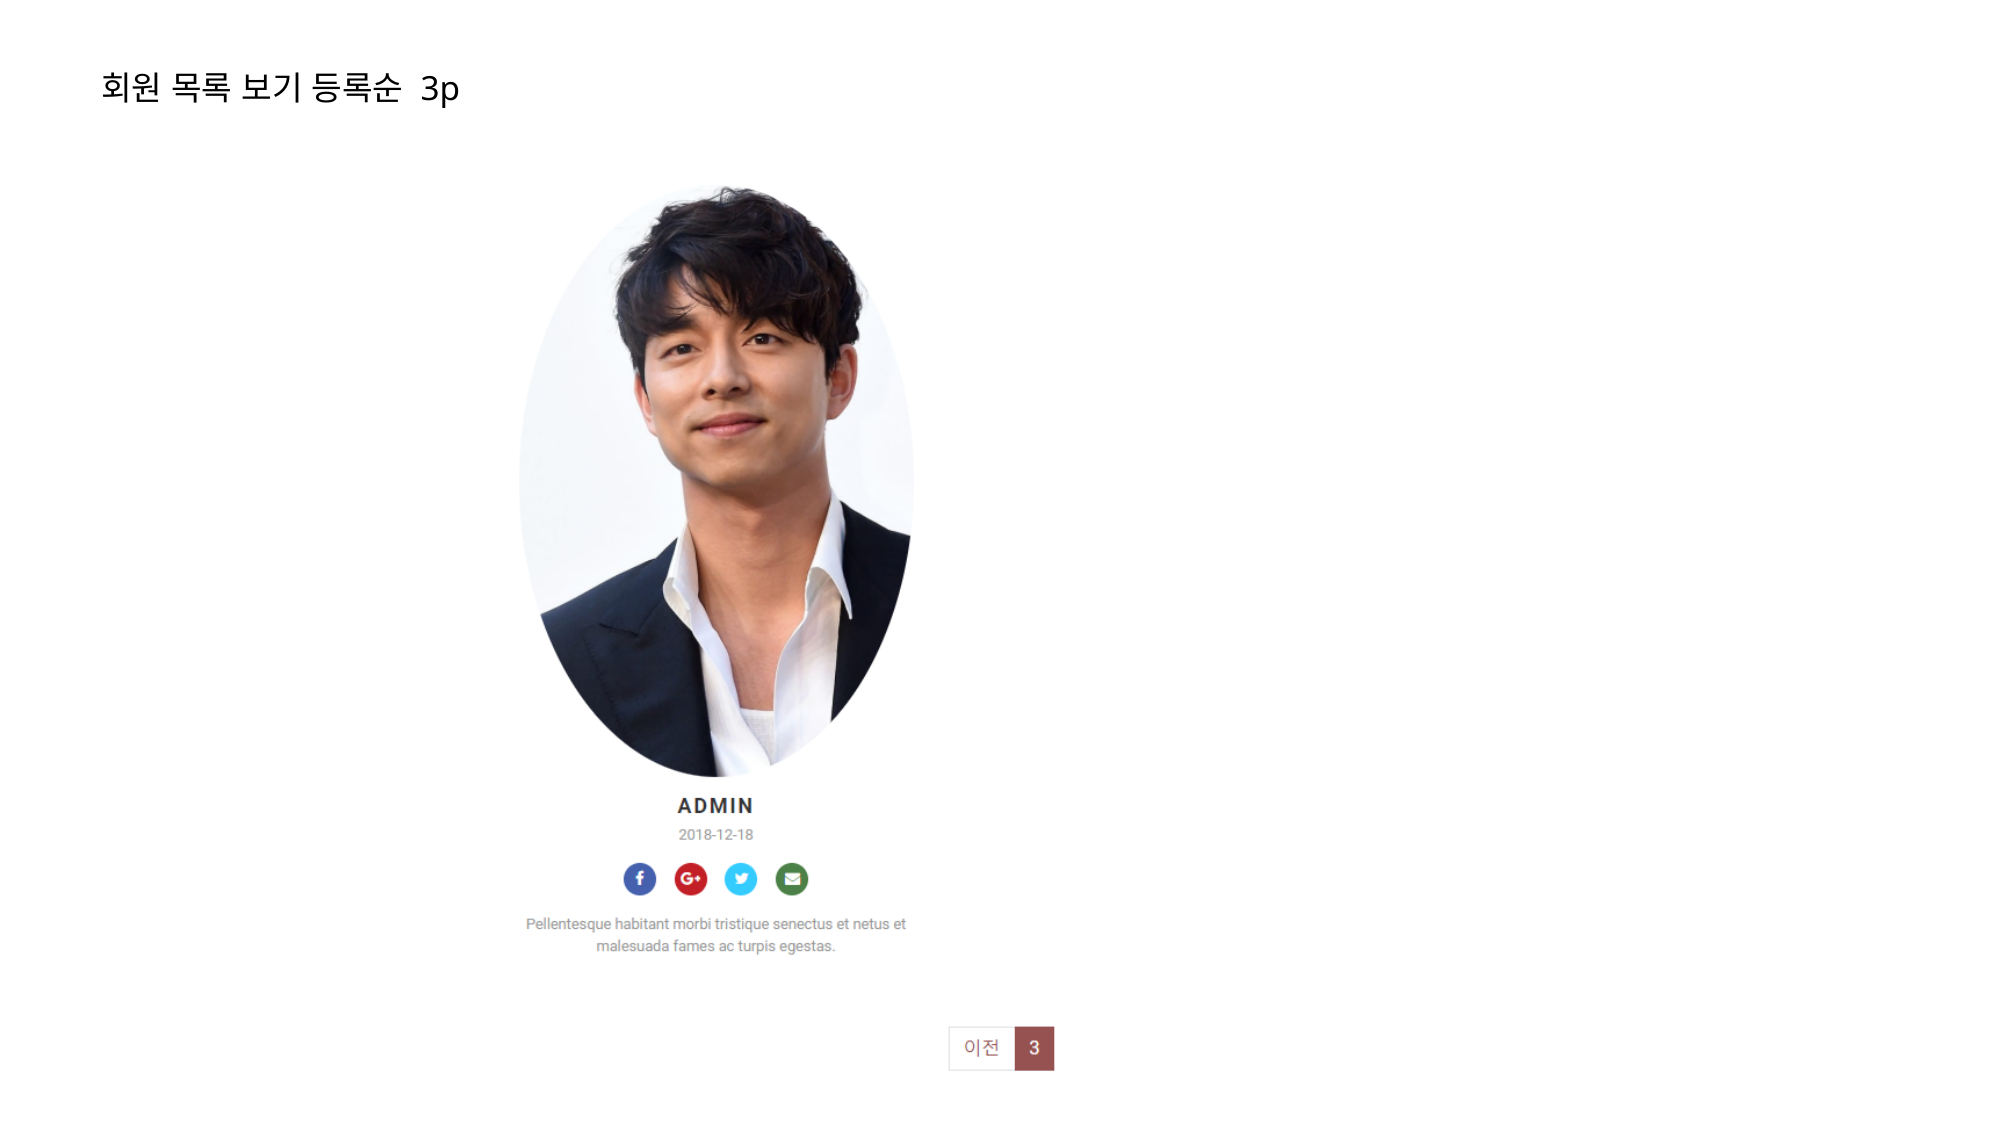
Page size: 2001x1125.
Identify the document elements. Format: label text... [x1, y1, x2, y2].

title 회원 목록 보기 등록순 3p [28, 43, 533, 116]
picture [481, 184, 1601, 1094]
